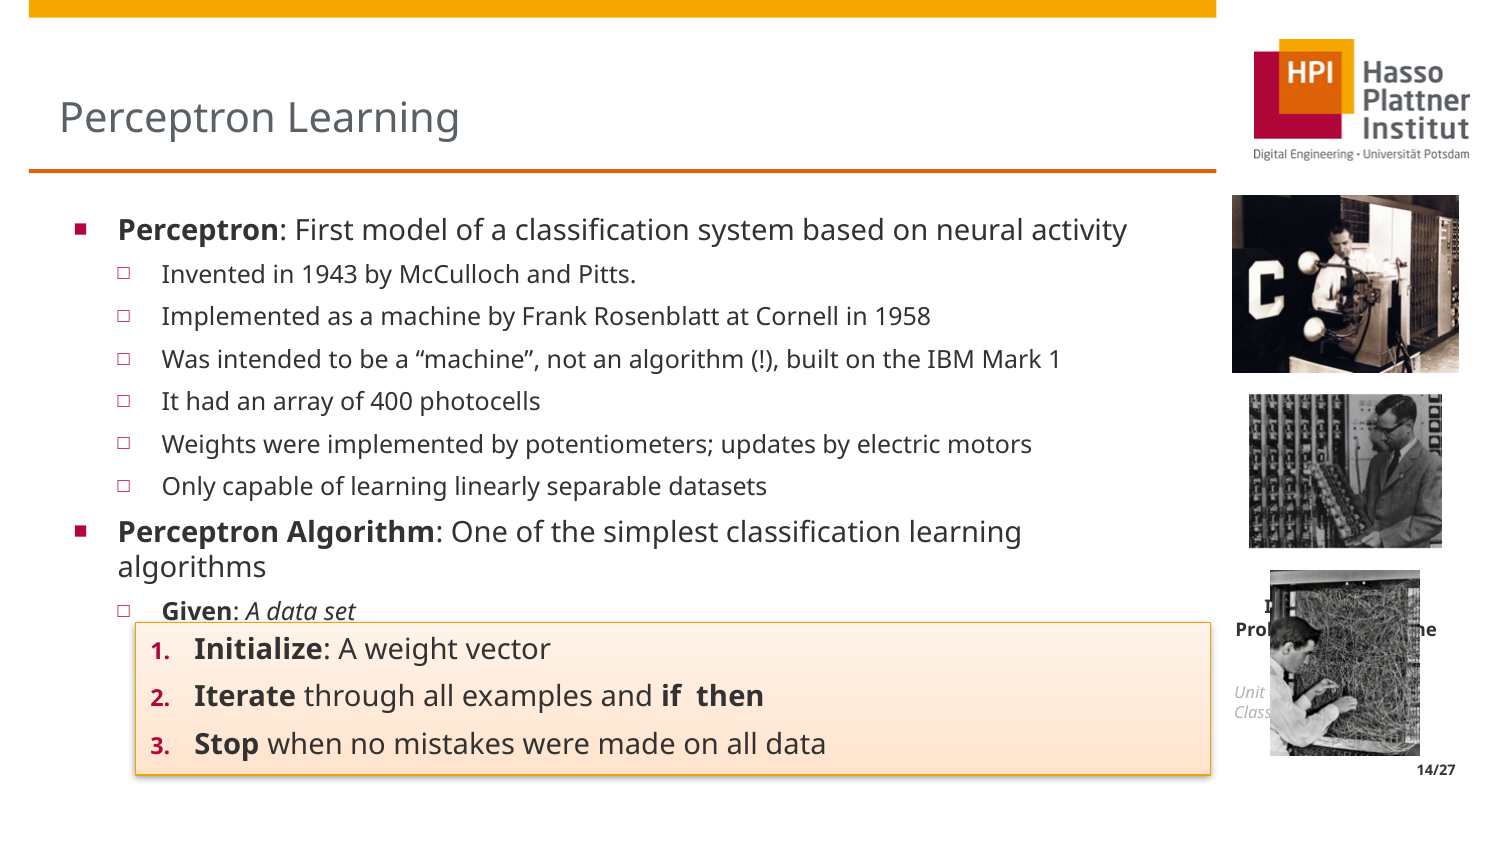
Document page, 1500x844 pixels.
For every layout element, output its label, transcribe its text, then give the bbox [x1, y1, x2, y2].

picture [1231, 194, 1459, 373]
title Perceptron Learning [58, 17, 1187, 170]
picture [1270, 570, 1420, 756]
picture [1254, 39, 1470, 161]
picture [1249, 394, 1442, 549]
